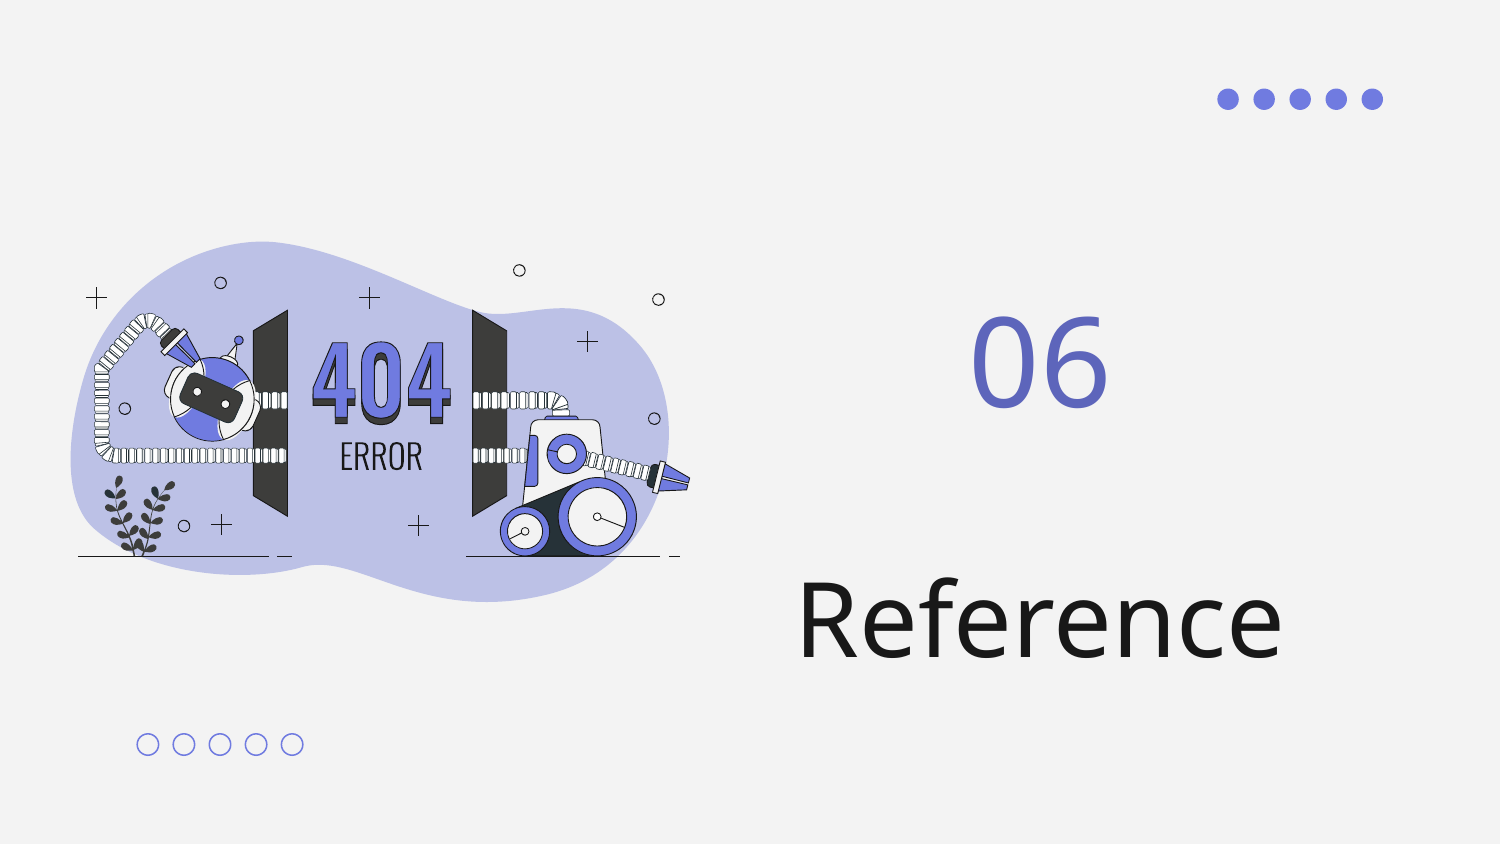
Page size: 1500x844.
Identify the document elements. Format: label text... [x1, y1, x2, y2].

title 06 [904, 282, 1176, 433]
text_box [136, 733, 304, 756]
title Reference [697, 445, 1383, 694]
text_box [61, 241, 698, 603]
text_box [1217, 88, 1384, 111]
